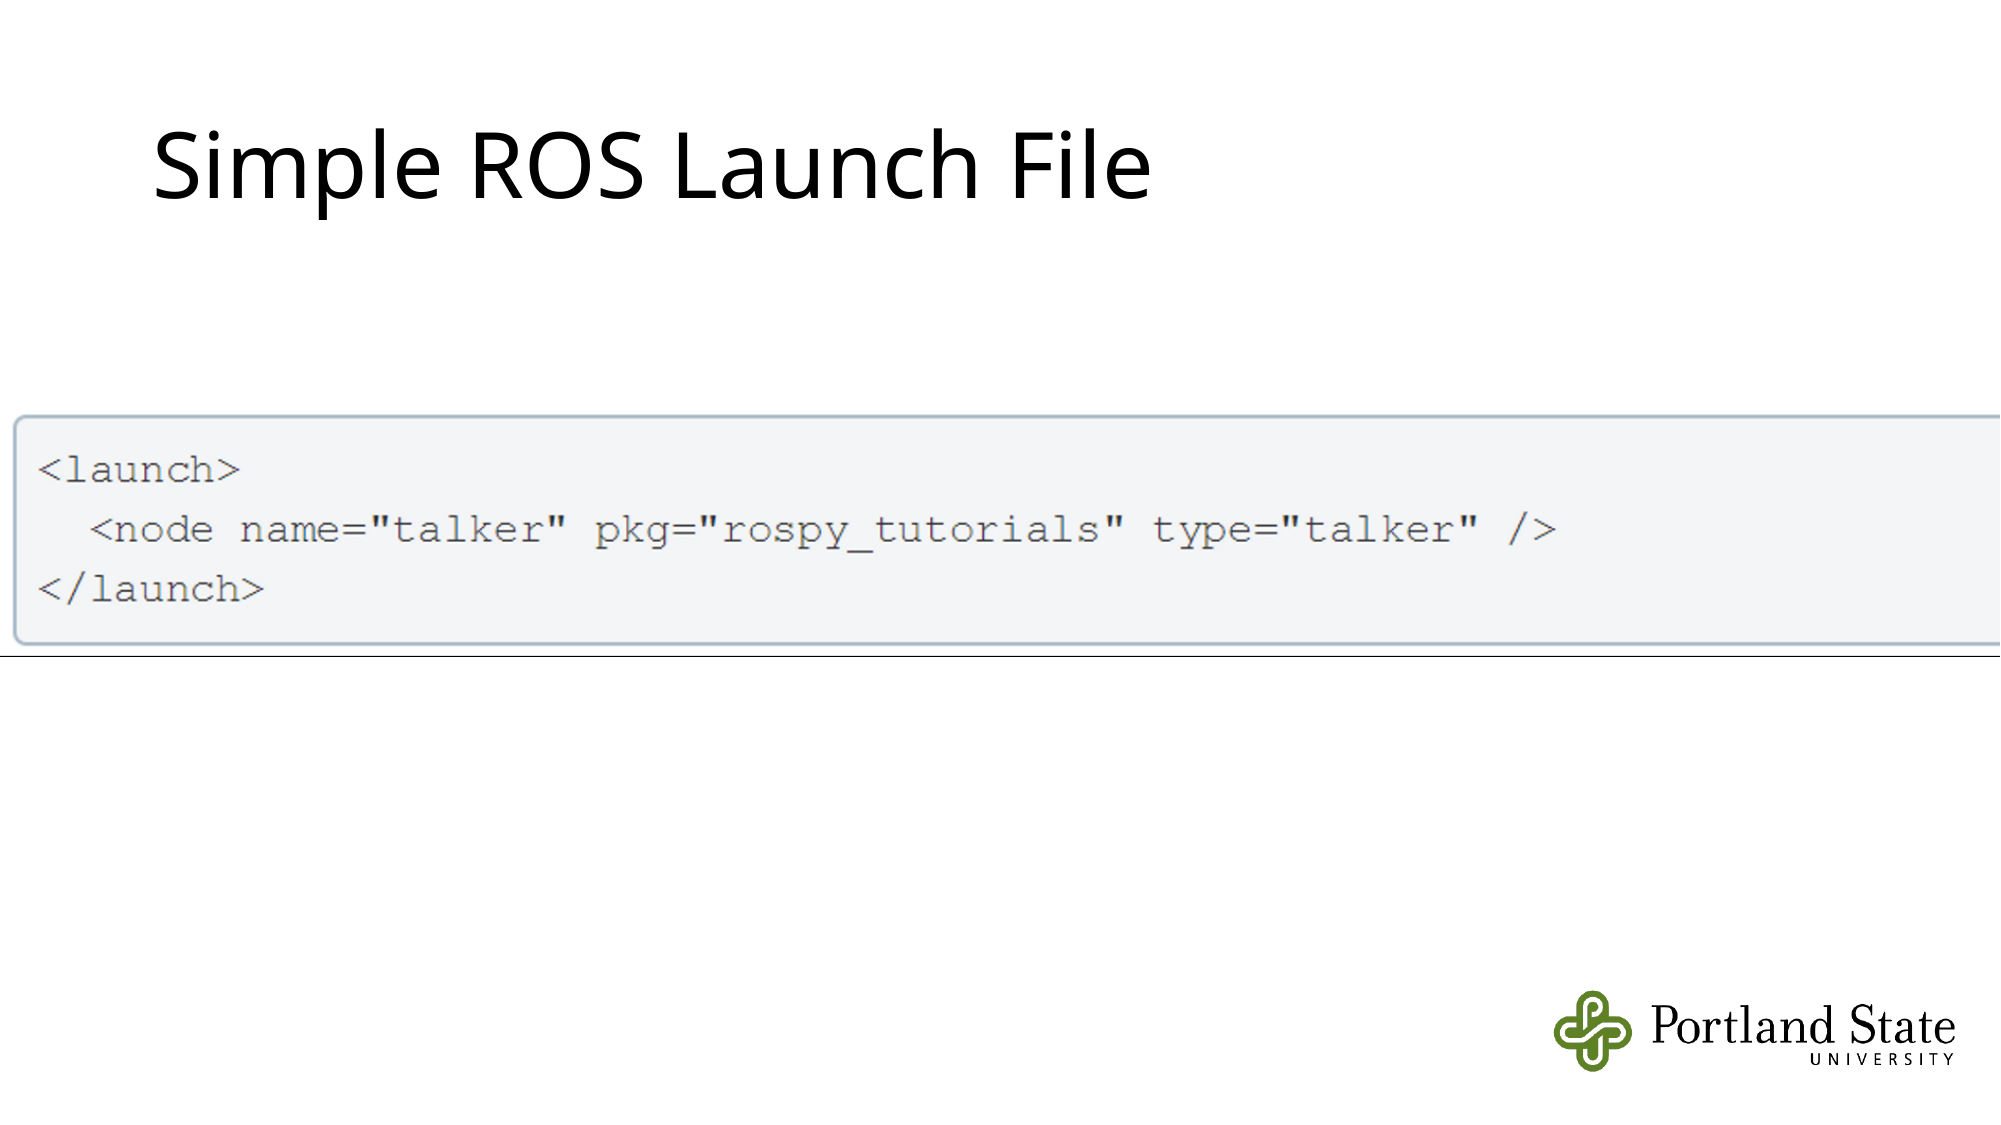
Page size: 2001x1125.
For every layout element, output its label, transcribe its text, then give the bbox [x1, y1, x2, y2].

title Simple ROS Launch File [137, 59, 1863, 278]
picture [1538, 972, 1970, 1089]
picture [0, 395, 2000, 657]
